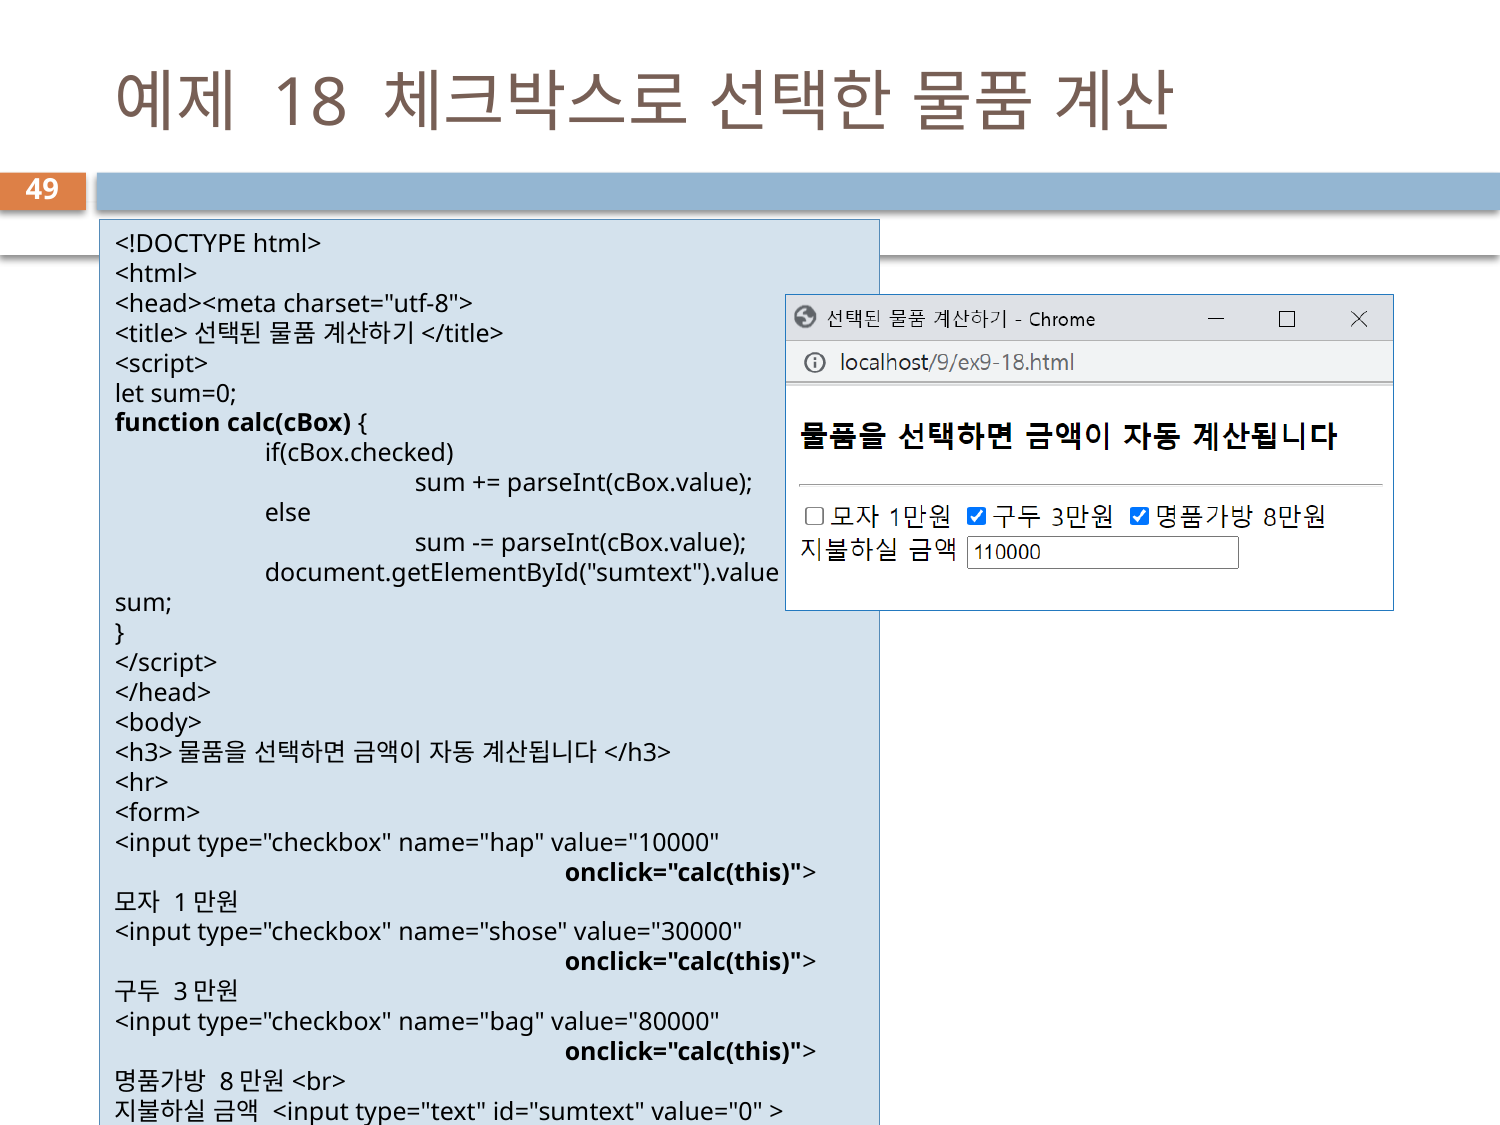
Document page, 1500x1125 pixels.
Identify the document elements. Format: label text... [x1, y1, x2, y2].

picture [785, 295, 1394, 610]
slide_number 49 [0, 170, 87, 211]
title 예제 18 체크박스로 선택한 물품 계산 [99, 37, 1438, 161]
text_box <!DOCTYPE html> <html> <head><meta charset="utf-8"> <title>선택된 물품 계산하기</title> <script> let sum=0; function calc(cBox) { if(cBox.checked) sum += parseInt(cBox.value); else sum -= parseInt(cBox.value); document.getElementById("sumtext").value = sum; } </script> </head> <body> <h3>물품을 선택하면 금액이 자동 계산됩니다</h3> <hr> <form> <input type="checkbox" name="hap" value="10000" onclick="calc(this)">모자 1만원 <input type="checkbox" name="shose" value="30000" onclick="calc(this)">구두 3만원 <input type="checkbox" name="bag" value="80000" onclick="calc(this)">명품가방 8만원<br> 지불하실 금액 <input type="text" id="sumtext" value="0" > </form> </body> </html> [99, 219, 880, 1125]
